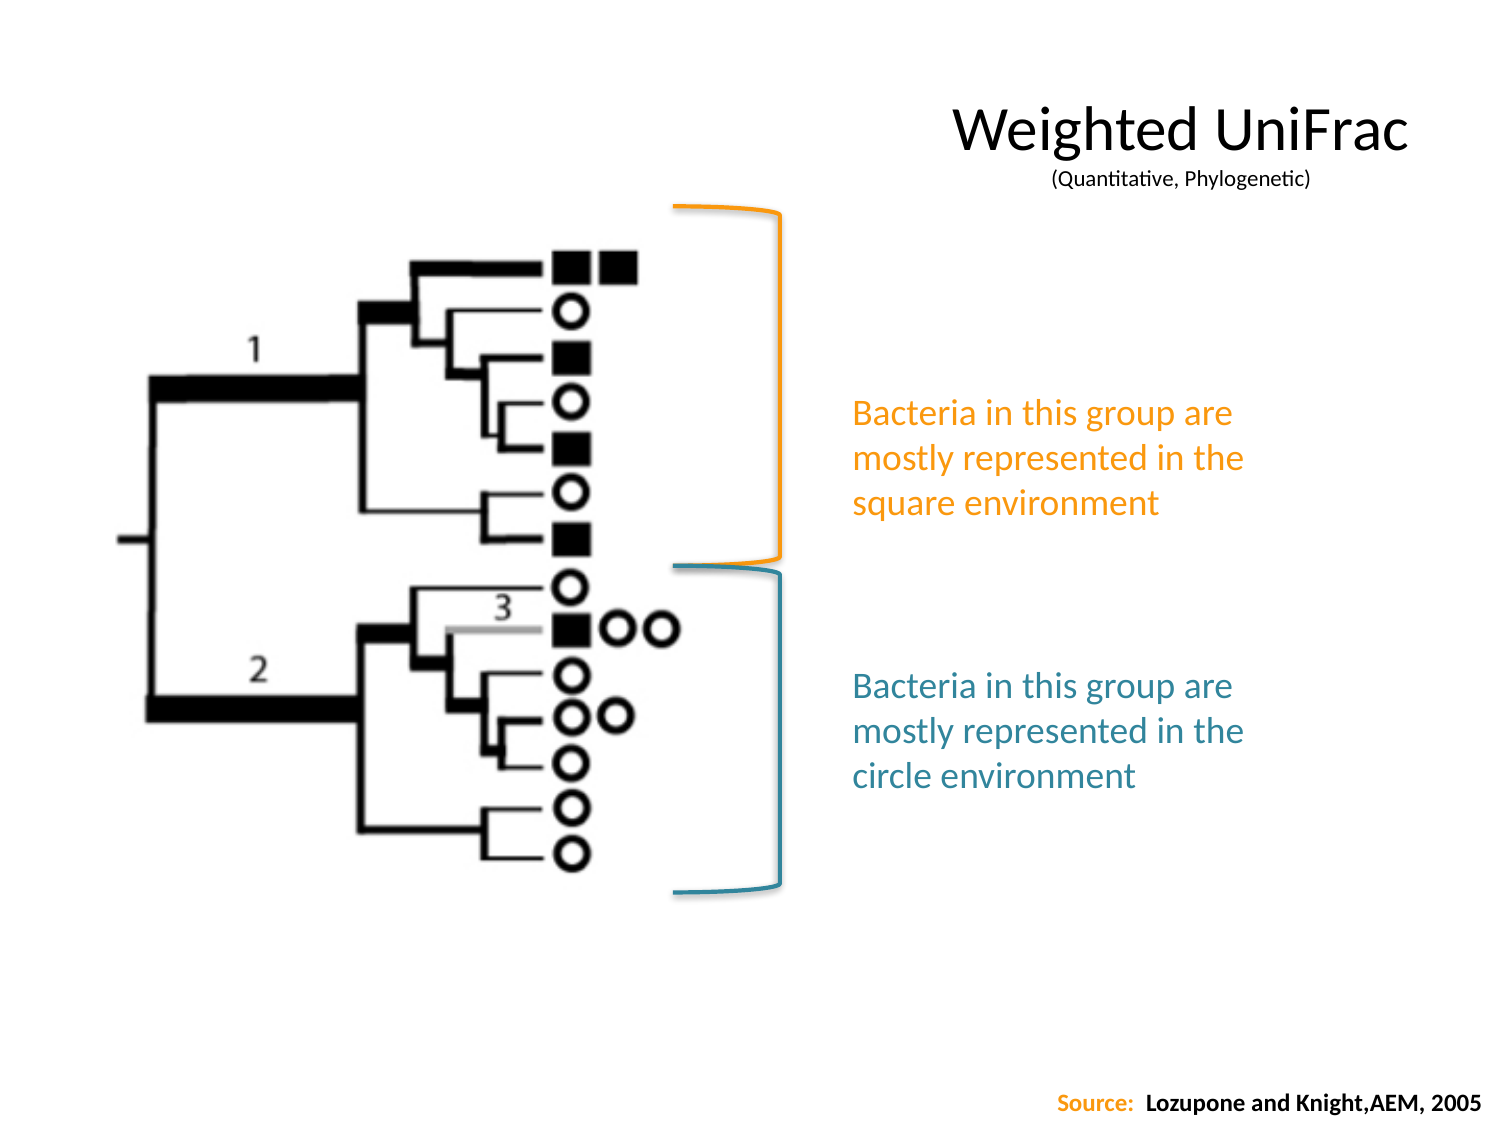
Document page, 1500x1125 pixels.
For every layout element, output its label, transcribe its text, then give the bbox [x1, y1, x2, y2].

text_box [699, 563, 782, 895]
text_box Bacteria in this group are mostly represented in the square environment [837, 380, 1260, 530]
text_box Source: Lozupone and Knight,AEM, 2005 [1042, 1079, 1498, 1125]
title Weighted UniFrac (Quantitative, Phylogenetic) [937, 45, 1425, 233]
text_box [692, 204, 782, 565]
text_box Bacteria in this group are mostly represented in the circle environment [837, 653, 1260, 804]
picture [114, 205, 696, 917]
